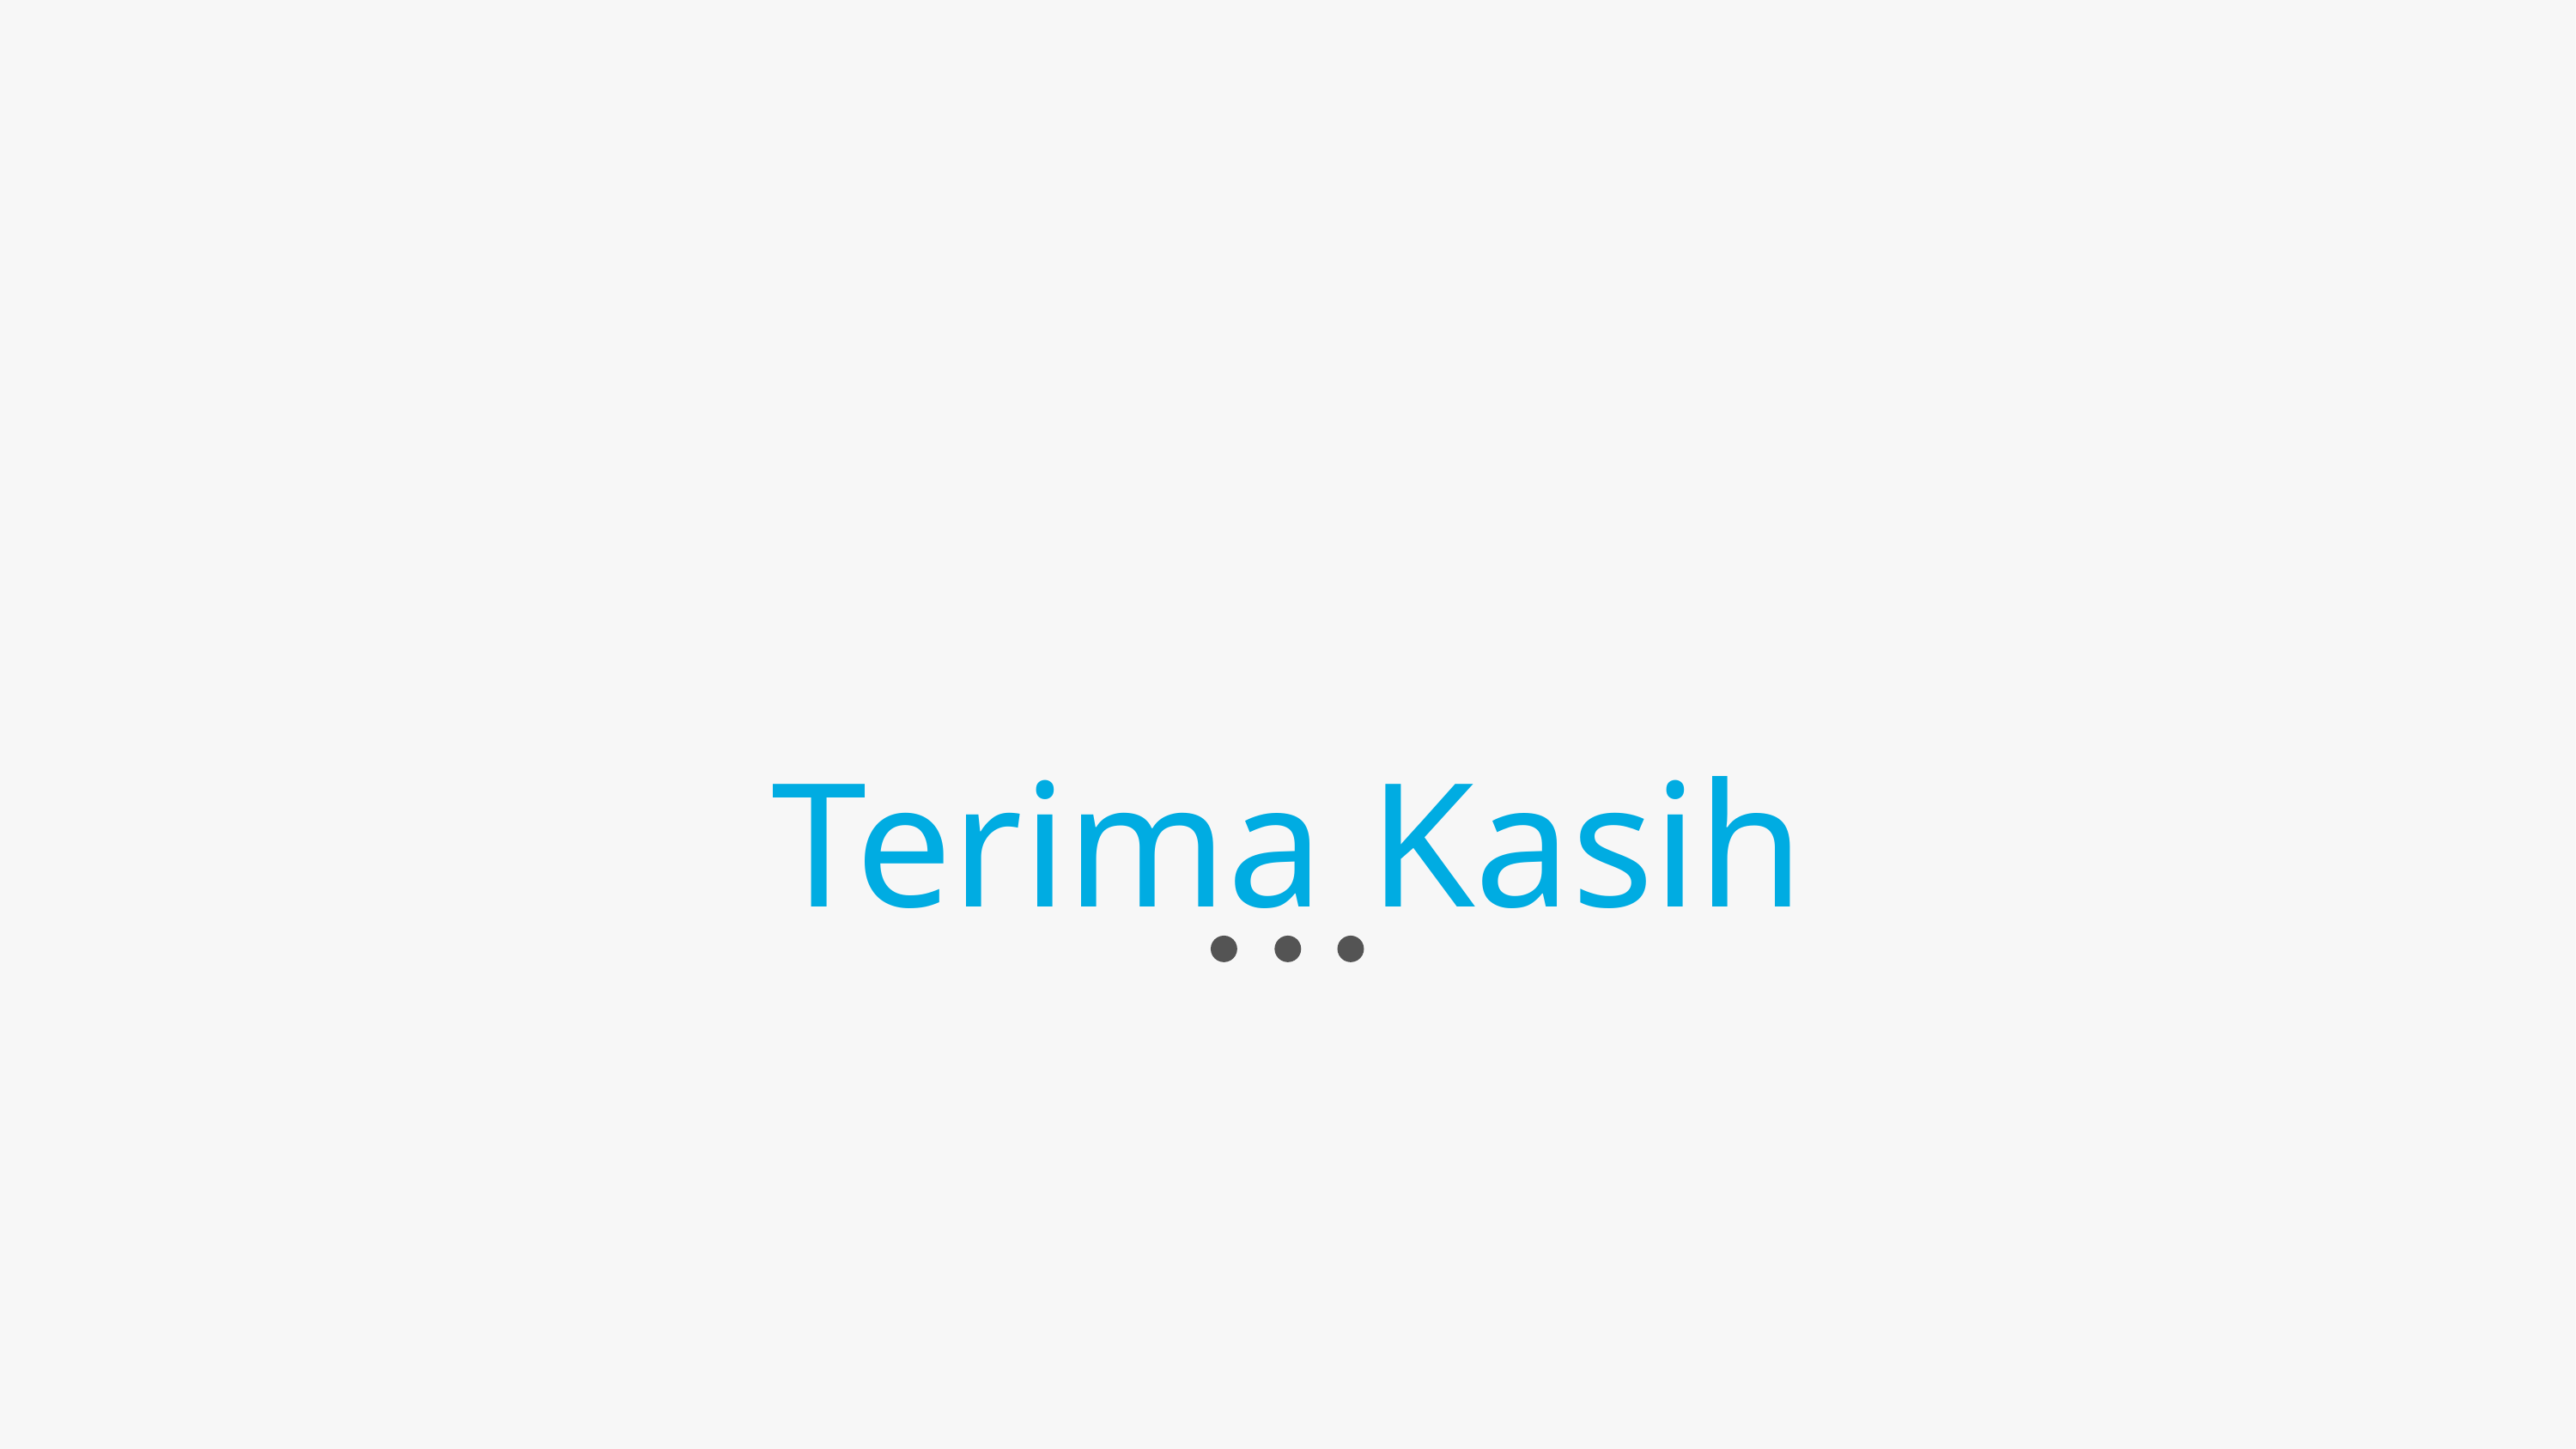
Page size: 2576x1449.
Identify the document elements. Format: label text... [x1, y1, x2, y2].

title Terima Kasih [193, 724, 2383, 948]
